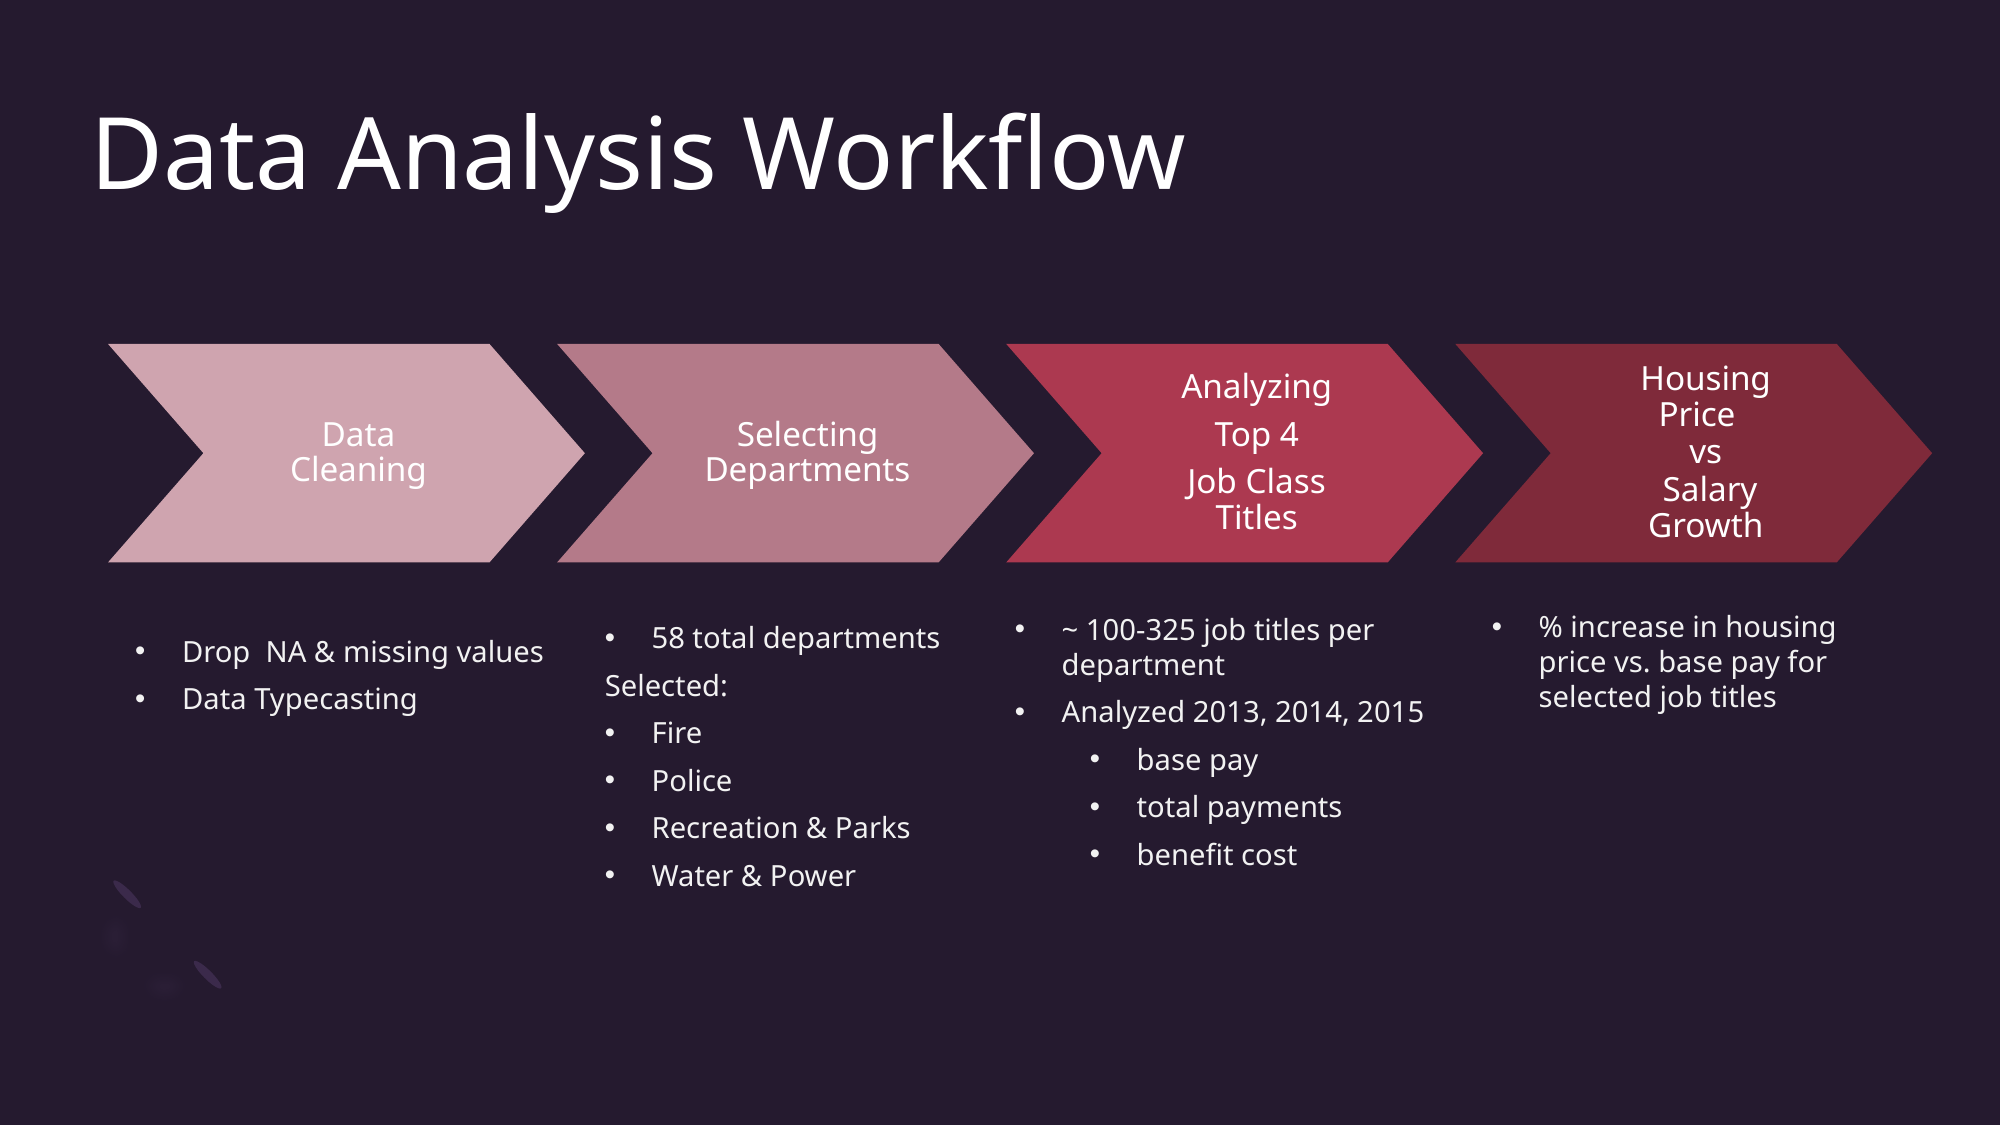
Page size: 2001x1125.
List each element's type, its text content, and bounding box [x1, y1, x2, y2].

text_box Housing Price vs Salary Growth [1453, 342, 1934, 564]
text_box 58 total departments Selected: Fire Police Recreation & Parks Water & Power [590, 612, 999, 900]
text_box Drop NA & missing values Data Typecasting [120, 625, 564, 723]
text_box % increase in housing price vs. base pay for selected job titles [1477, 601, 1921, 721]
text_box Analyzing Top 4 Job Class Titles [1003, 342, 1485, 564]
text_box Data Cleaning [105, 342, 587, 564]
text_box ~ 100-325 job titles per department Analyzed 2013, 2014, 2015 base pay total payments benefit cost [999, 604, 1478, 927]
title Data Analysis Workflow [90, 90, 1910, 309]
text_box Selecting Departments [554, 342, 1036, 564]
